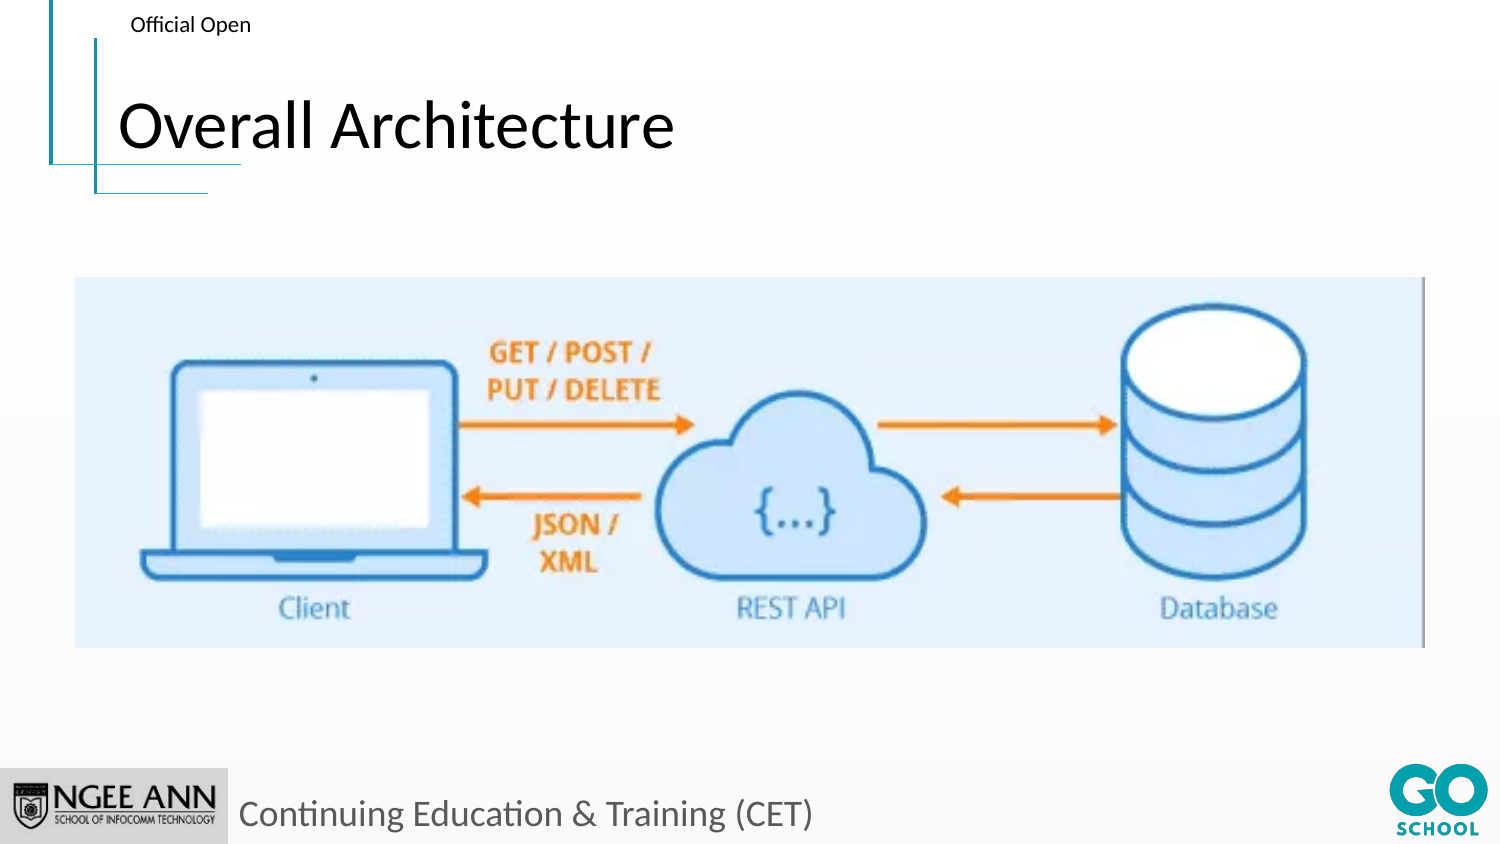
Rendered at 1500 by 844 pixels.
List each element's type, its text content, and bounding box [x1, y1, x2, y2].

picture [0, 768, 228, 844]
title Overall Architecture [103, 44, 1397, 208]
picture [74, 276, 1426, 648]
picture [1354, 715, 1500, 844]
